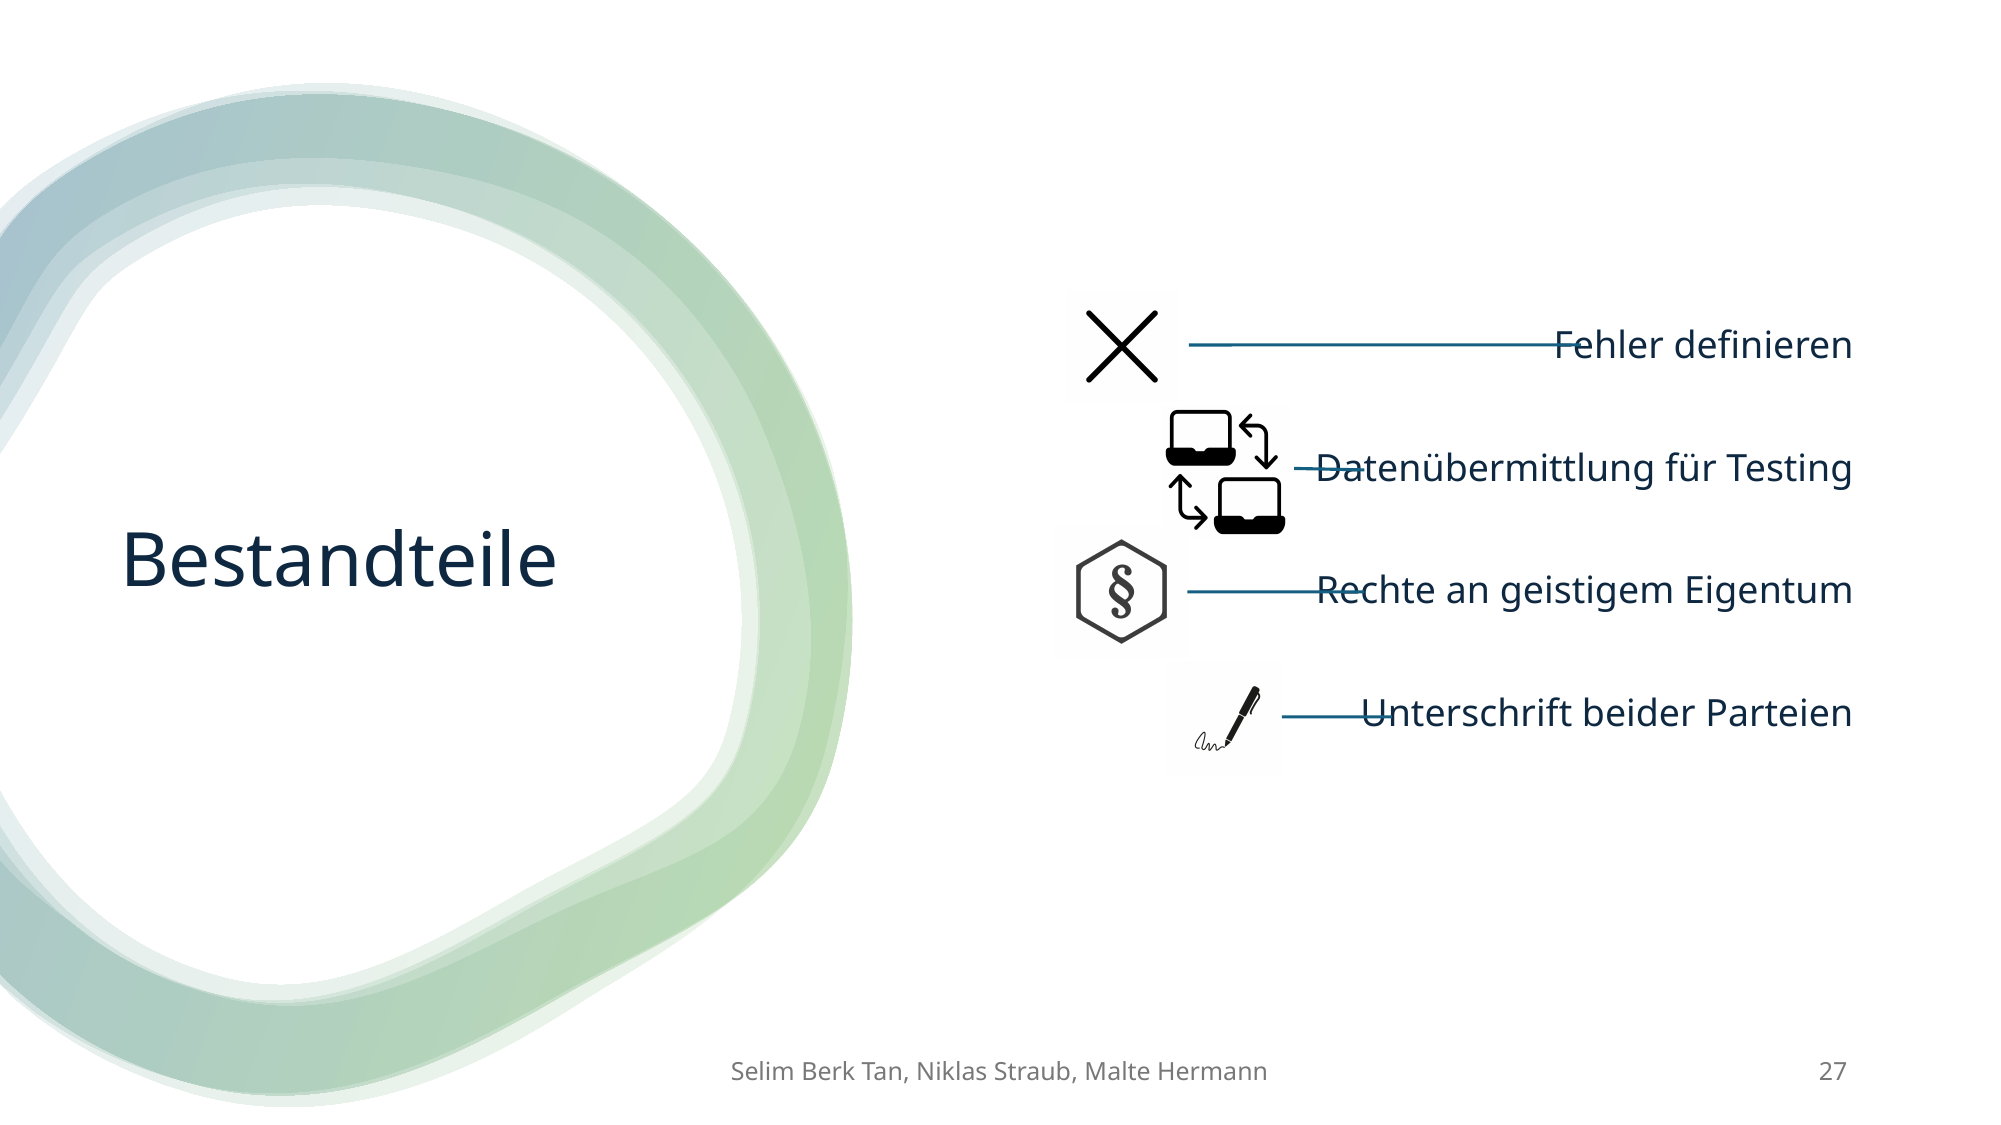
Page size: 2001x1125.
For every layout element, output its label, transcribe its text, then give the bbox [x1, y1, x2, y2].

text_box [1293, 467, 1365, 471]
slide_number 27 [1412, 1042, 1863, 1103]
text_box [0, 82, 853, 1108]
picture [1054, 405, 1290, 659]
footer Selim Berk Tan, Niklas Straub, Malte Hermann [853, 1042, 1338, 1103]
picture [1166, 660, 1283, 777]
picture [1065, 290, 1178, 404]
list Fehler definieren Datenübermittlung für Testing Rechte an geistigem Eigentum Unterschrift beider Parteien [1012, 131, 1869, 990]
